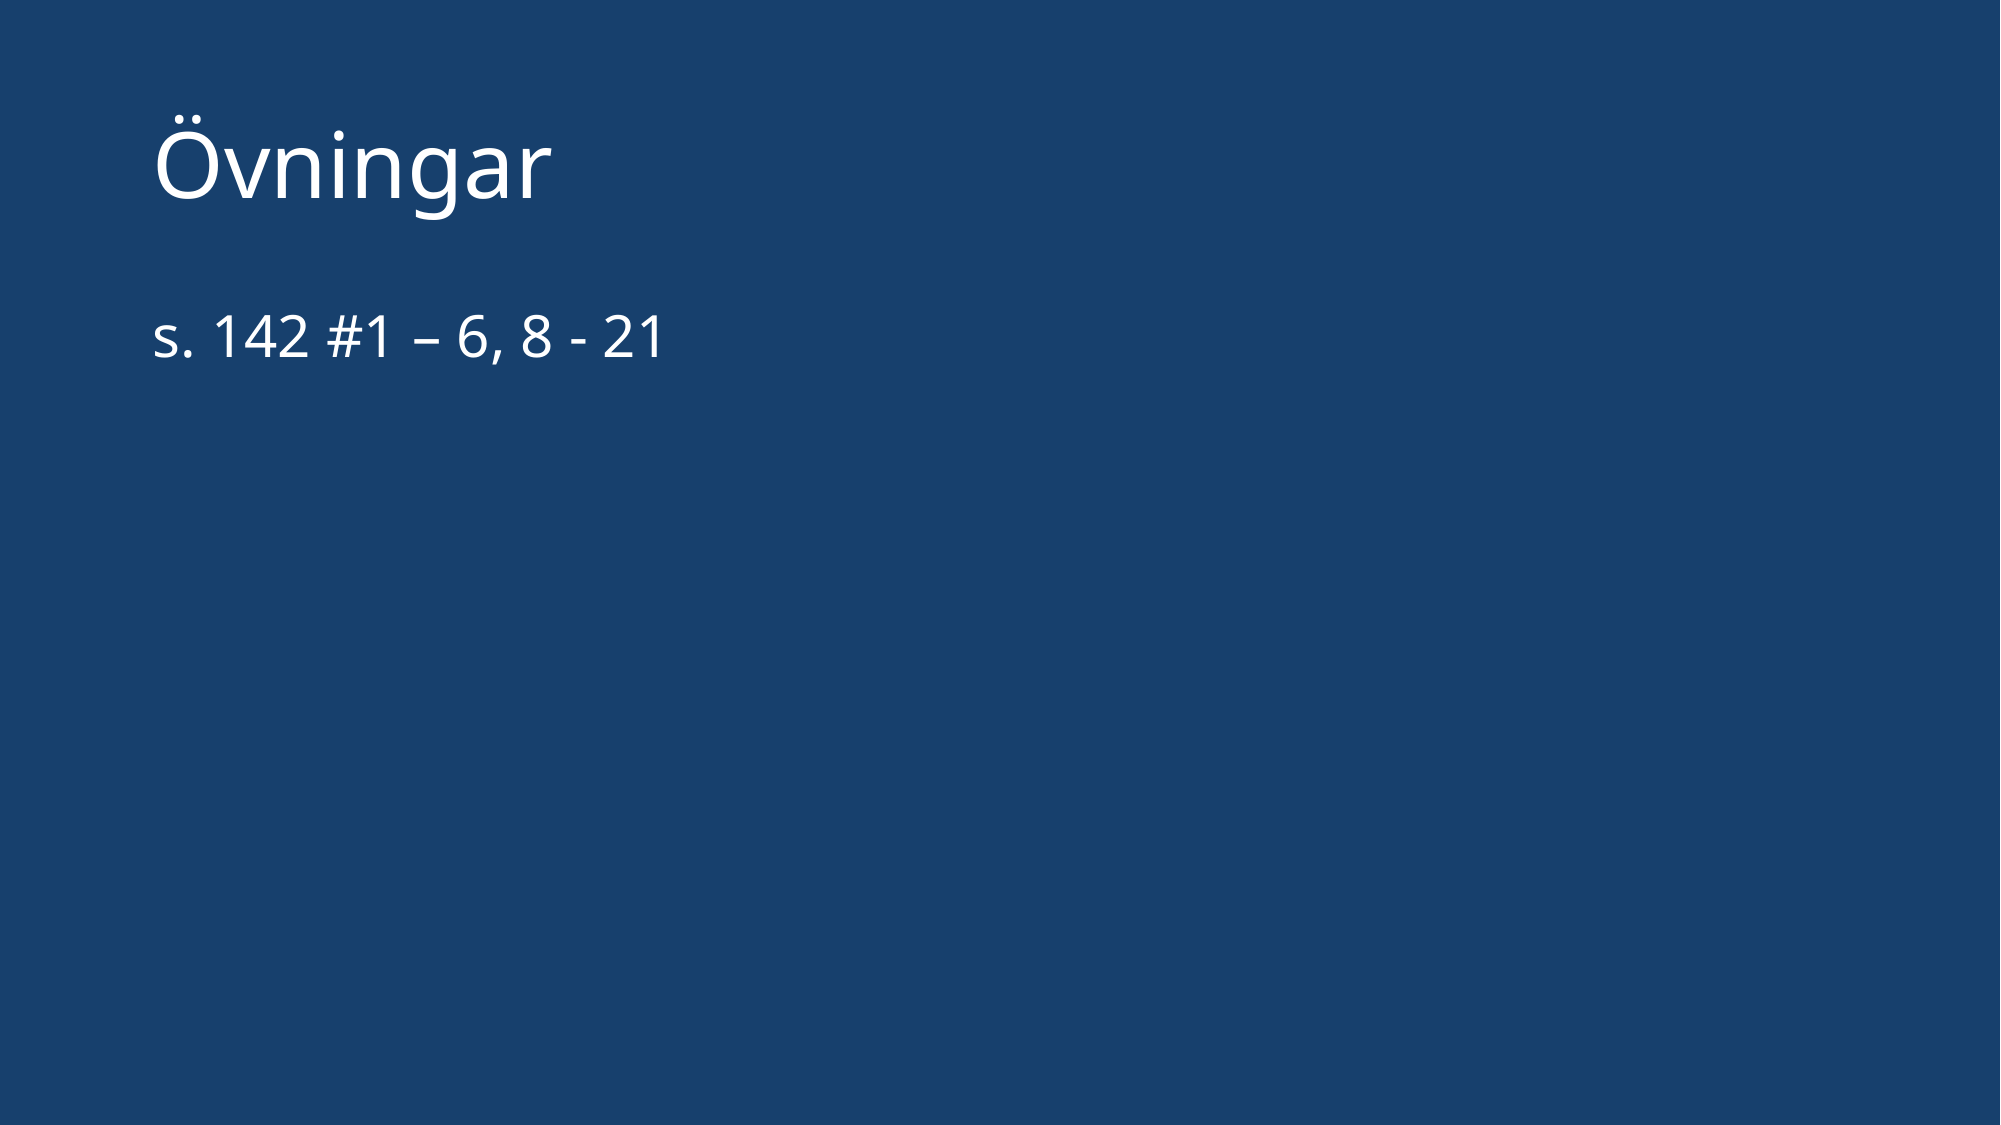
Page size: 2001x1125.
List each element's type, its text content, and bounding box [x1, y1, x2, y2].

list s. 142 #1 – 6, 8 - 21 [137, 299, 1863, 1014]
title Övningar [137, 59, 1863, 278]
